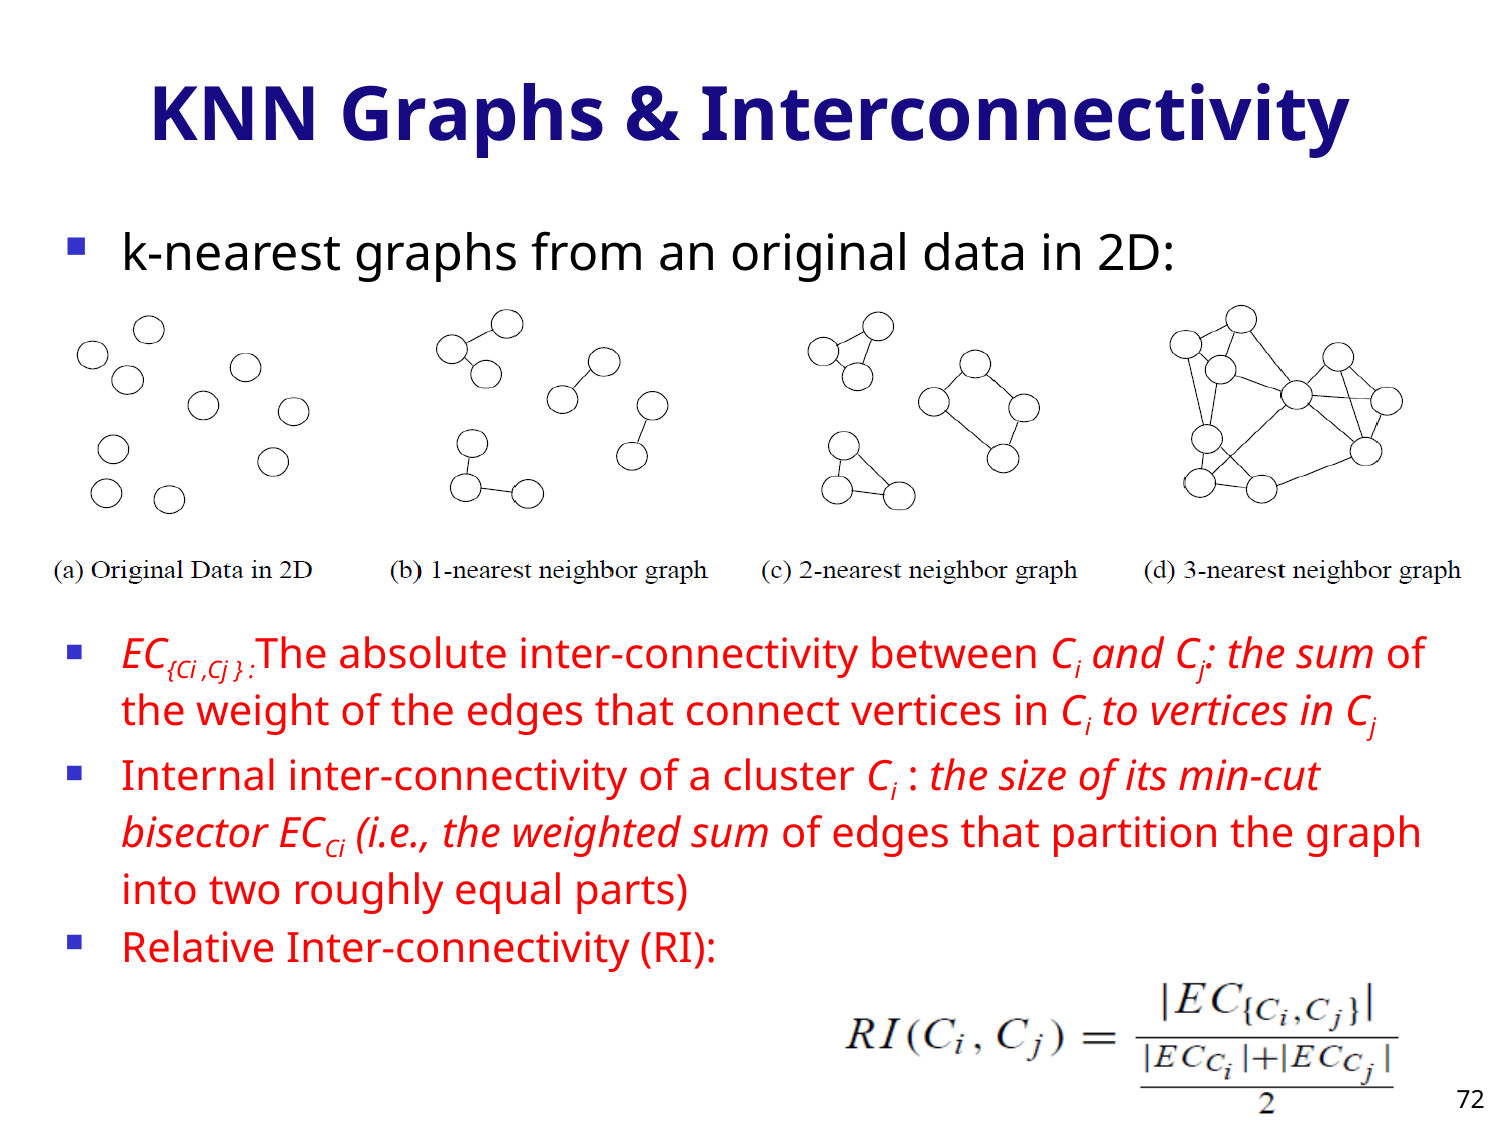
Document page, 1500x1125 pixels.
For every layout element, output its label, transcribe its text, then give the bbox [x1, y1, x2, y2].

slide_number 72 [1408, 1062, 1500, 1125]
list k-nearest graphs from an original data in 2D: EC{Ci ,Cj } :The absolute inter-connectivity between Ci and Cj: the sum of the weight of the edges that connect vertices in Ci to vertices in Cj Internal inter-connectivity of a cluster Ci : the size of its min-cut bisector ECCi (i.e., the weighted sum of edges that partition the graph into two roughly equal parts) Relative Inter-connectivity (RI): [50, 597, 1450, 1050]
picture [837, 962, 1405, 1125]
list k-nearest graphs from an original data in 2D: EC{Ci ,Cj } :The absolute inter-connectivity between Ci and Cj: the sum of the weight of the edges that connect vertices in Ci to vertices in Cj Internal inter-connectivity of a cluster Ci : the size of its min-cut bisector ECCi (i.e., the weighted sum of edges that partition the graph into two roughly equal parts) Relative Inter-connectivity (RI): [50, 212, 1450, 285]
title KNN Graphs & Interconnectivity [0, 62, 1500, 163]
picture [37, 287, 1473, 588]
